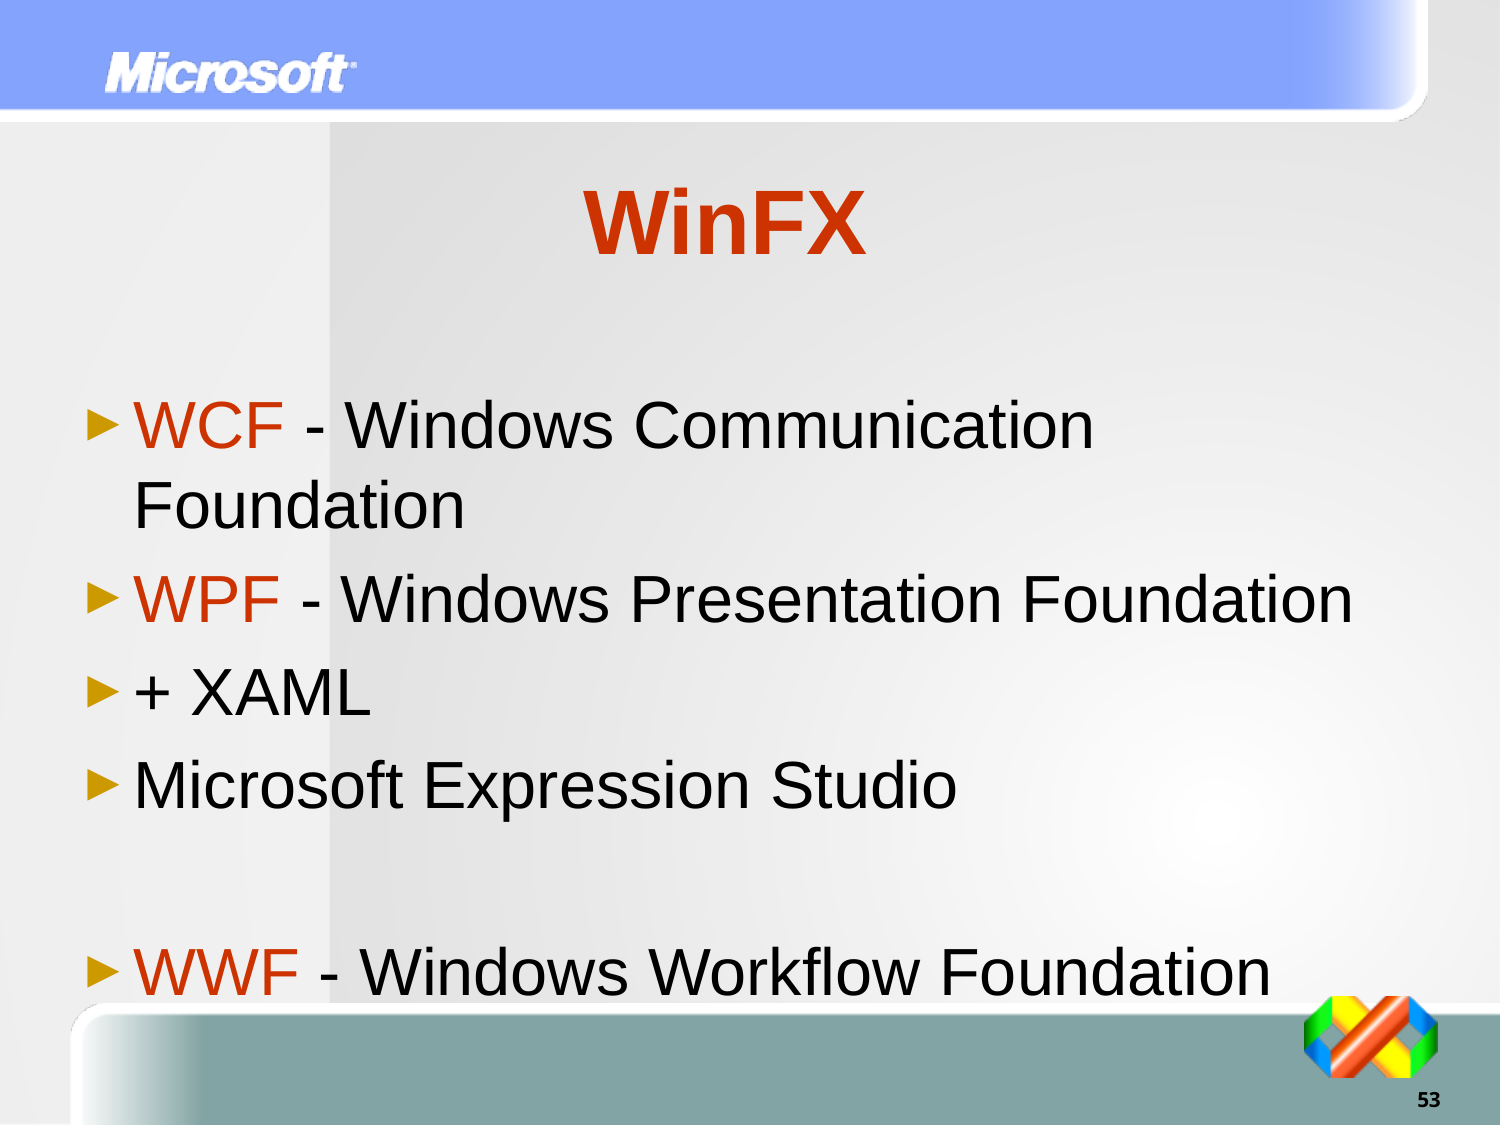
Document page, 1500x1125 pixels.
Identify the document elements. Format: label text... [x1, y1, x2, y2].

text_box WCF - Windows Communication Foundation WPF - Windows Presentation Foundation + XAML Microsoft Expression Studio WWF - Windows Workflow Foundation [62, 375, 1463, 1067]
picture [0, 0, 1500, 1125]
text_box WinFX [25, 155, 1426, 280]
